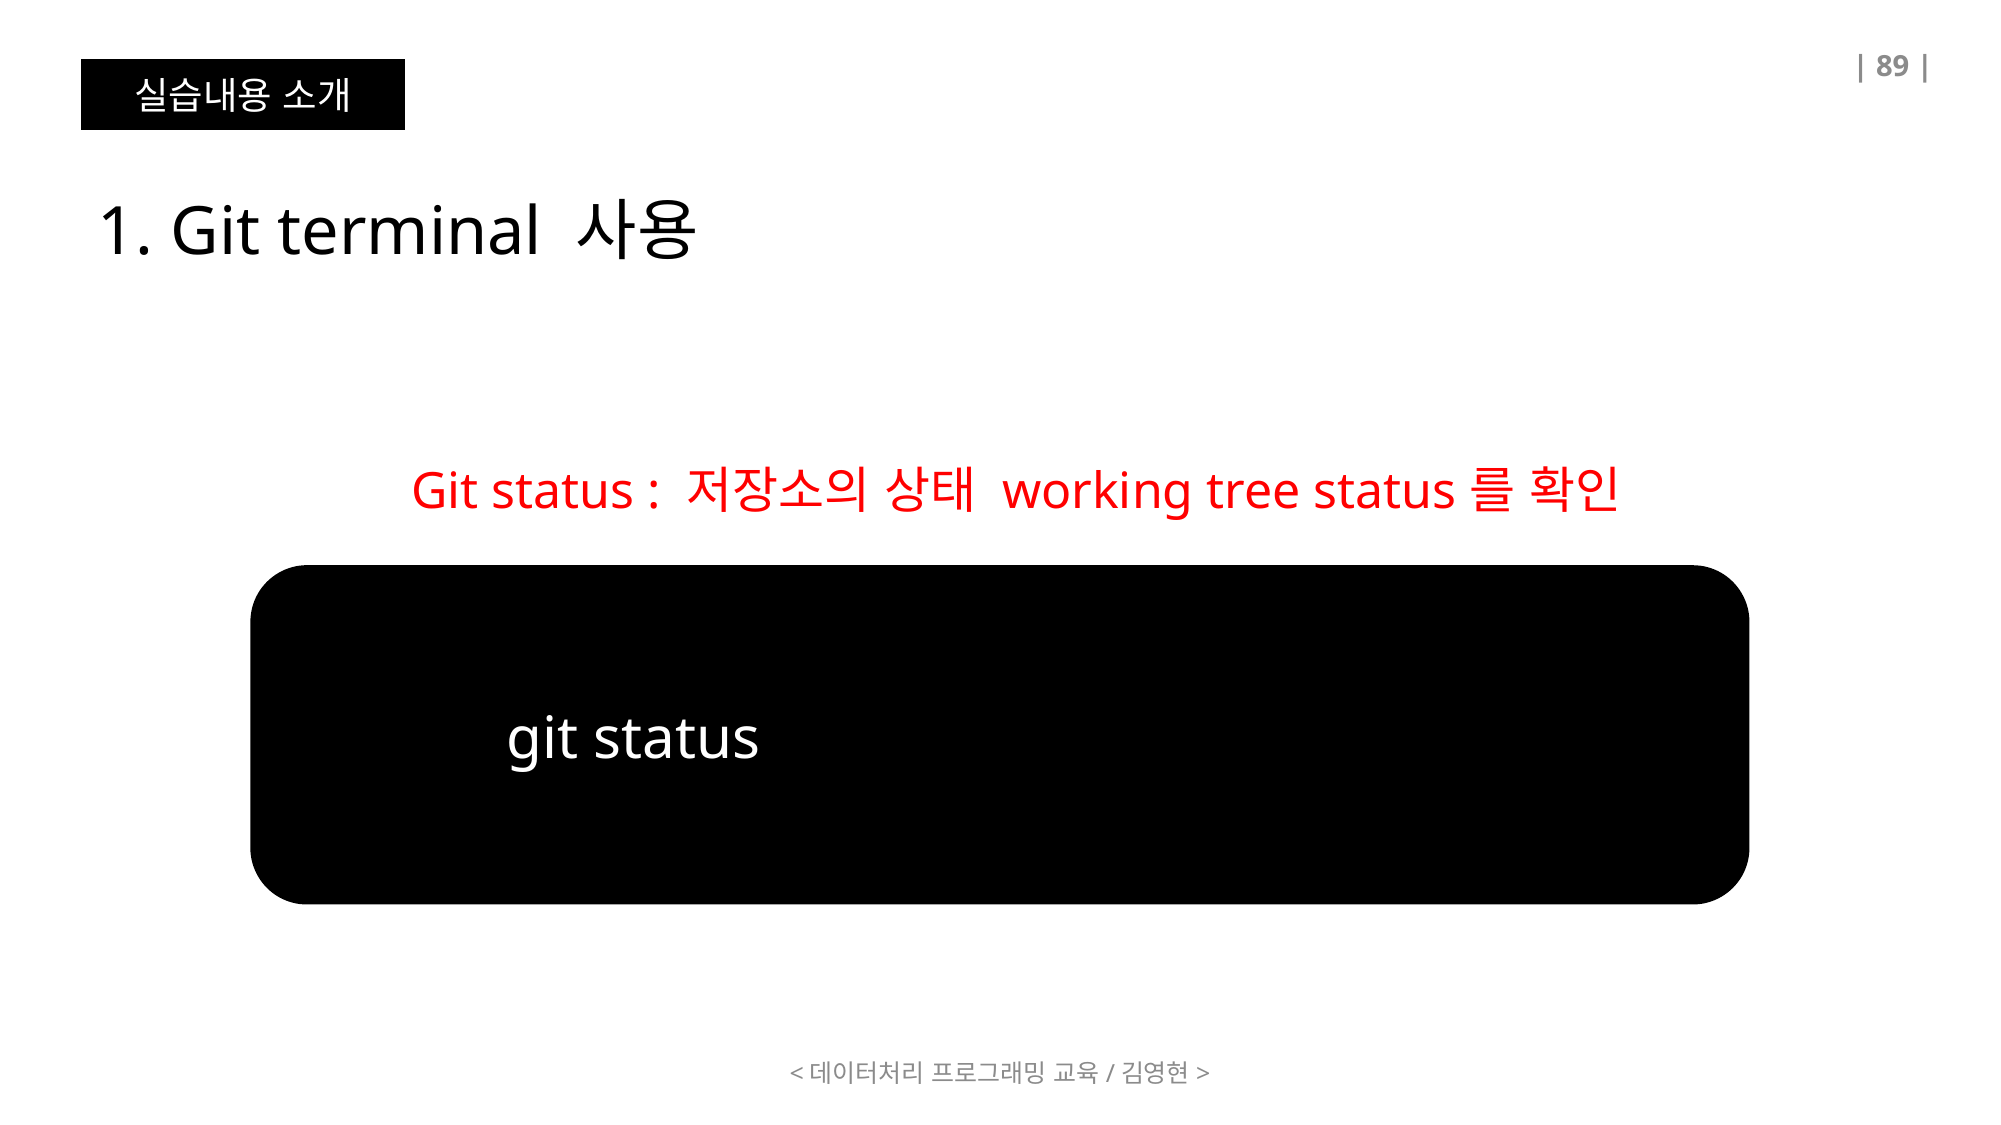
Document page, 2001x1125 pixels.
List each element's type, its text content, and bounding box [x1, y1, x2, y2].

text_box Git status : 저장소의 상태 working tree status를 확인 [189, 391, 1843, 526]
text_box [81, 59, 1543, 299]
slide_number | 89 | [1497, 37, 1948, 98]
text_box git status [249, 564, 1751, 906]
footer <데이터처리 프로그래밍 교육/김영현> [662, 1042, 1338, 1103]
